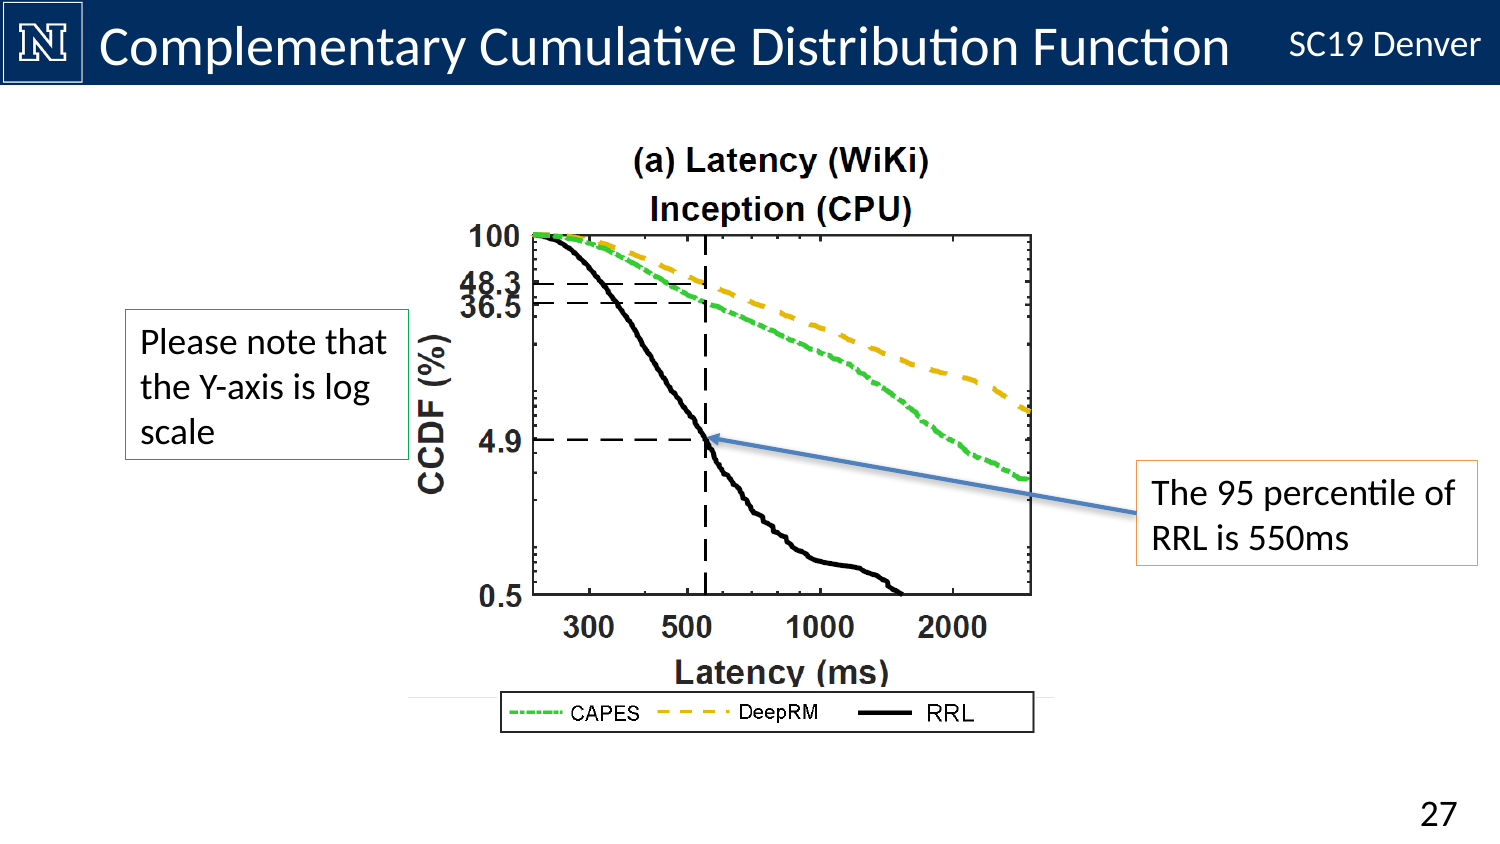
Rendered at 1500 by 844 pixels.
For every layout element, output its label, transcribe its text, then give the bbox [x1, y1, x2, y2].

picture [0, 0, 1500, 85]
text_box Please note that the Y-axis is log scale [125, 309, 403, 460]
picture [408, 145, 1054, 737]
title Complementary Cumulative Distribution Function [84, 8, 1284, 77]
slide_number 27 [1405, 781, 1490, 827]
text_box The 95 percentile of RRL is 550ms [1136, 460, 1478, 566]
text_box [706, 436, 1137, 515]
